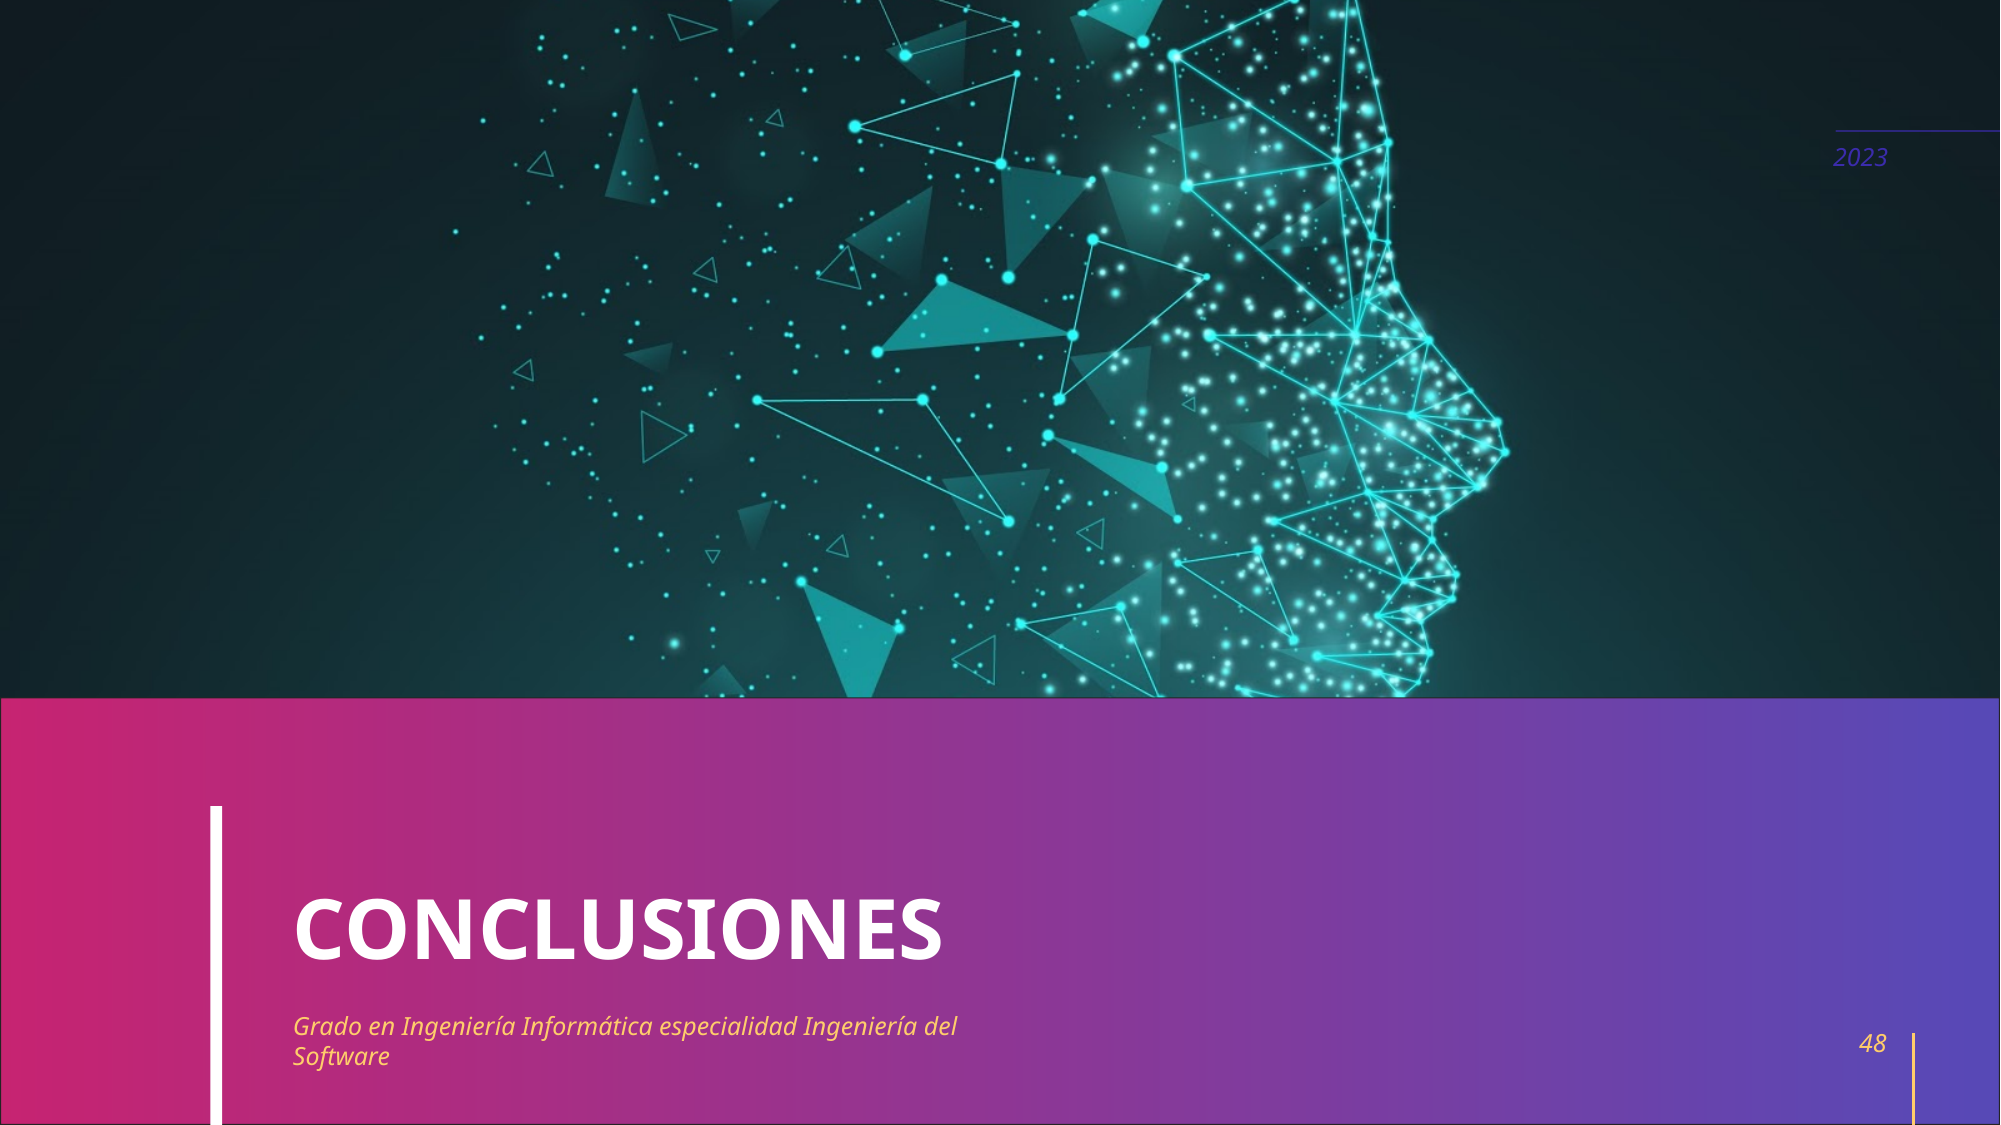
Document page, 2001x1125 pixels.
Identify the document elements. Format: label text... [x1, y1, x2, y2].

picture [0, 0, 2000, 698]
footer Grado en Ingeniería Informática especialidad Ingeniería del Software [277, 1010, 1035, 1071]
title CONCLUSIONES [277, 727, 1723, 986]
slide_number 48 [1451, 1015, 1902, 1075]
